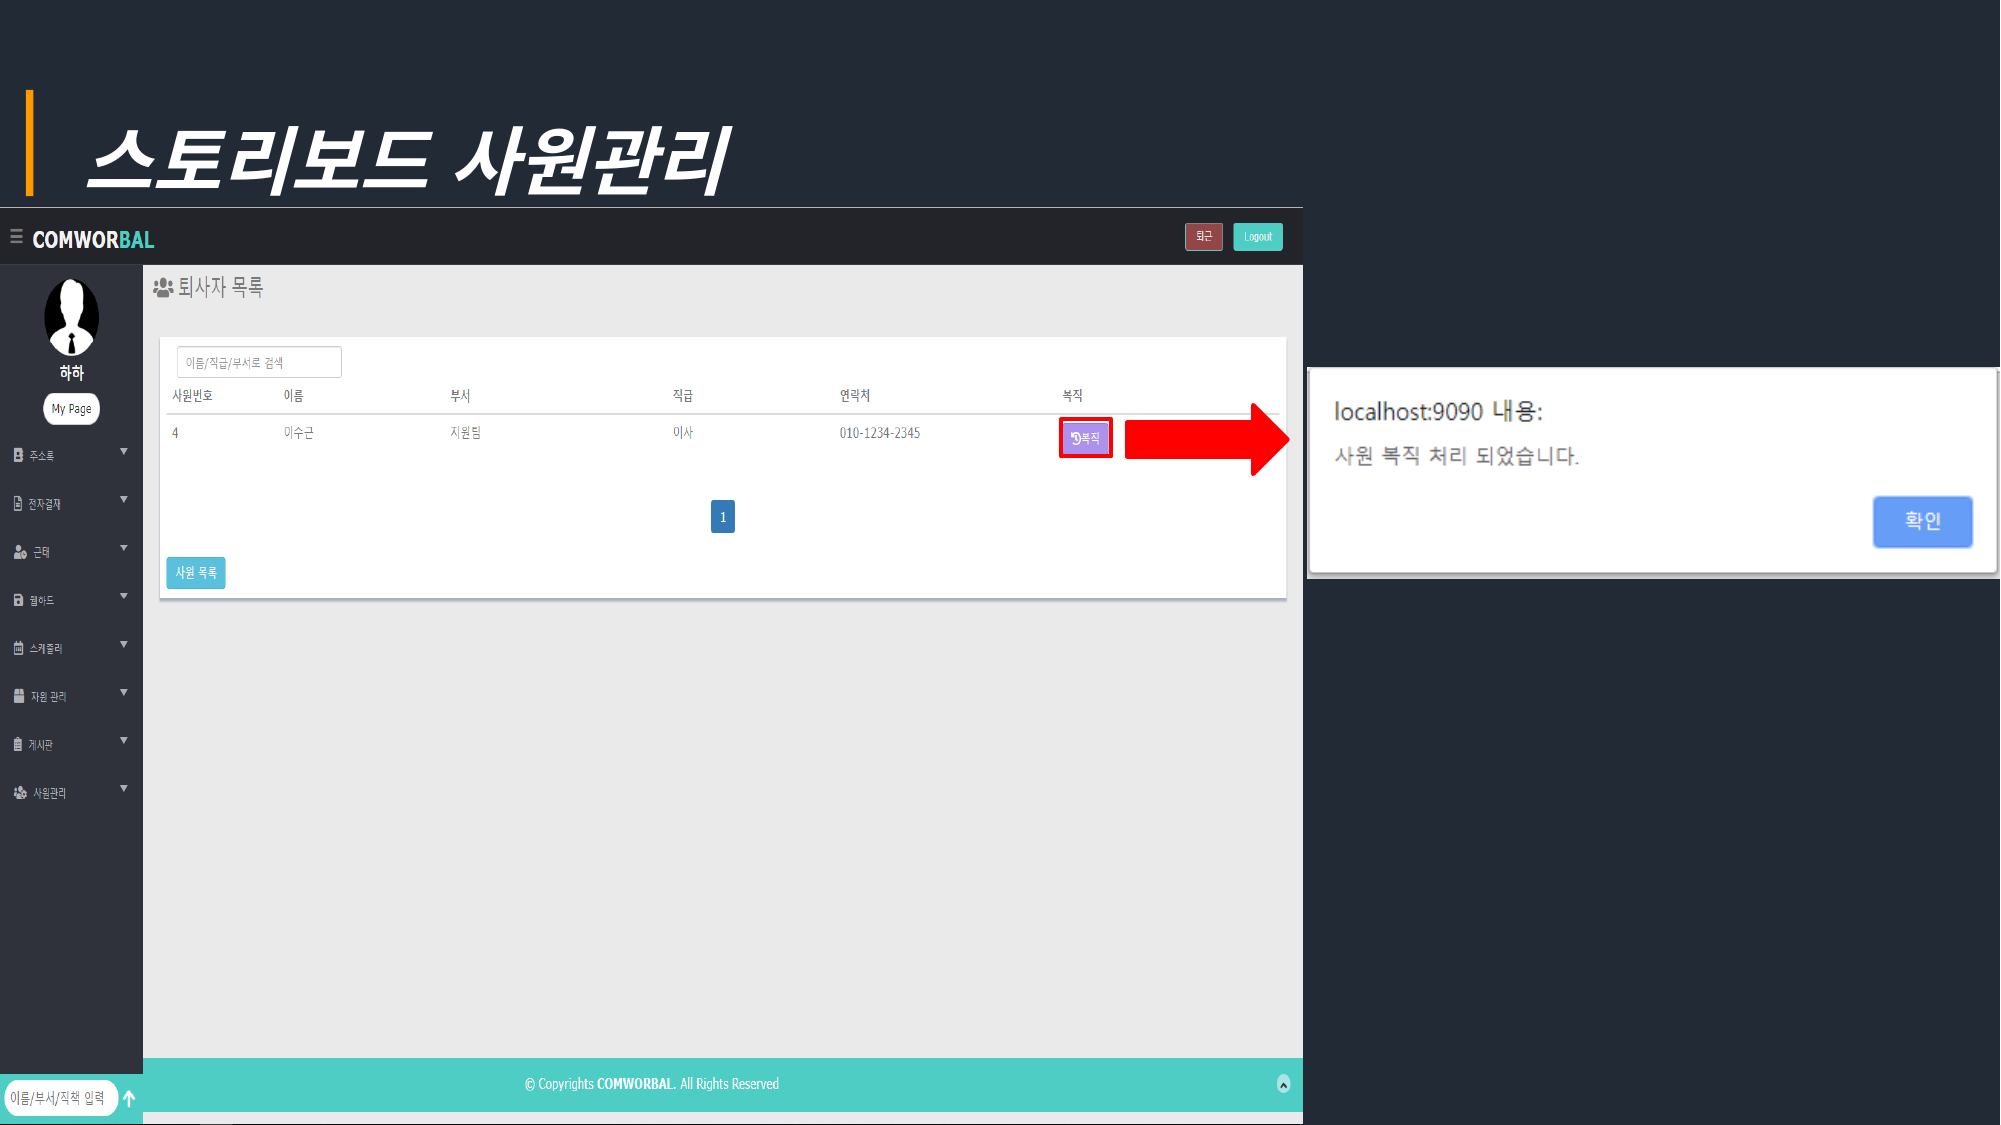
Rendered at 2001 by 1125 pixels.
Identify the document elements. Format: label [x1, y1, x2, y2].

picture [0, 206, 1304, 1125]
picture [1306, 367, 2000, 579]
text_box [25, 62, 935, 206]
